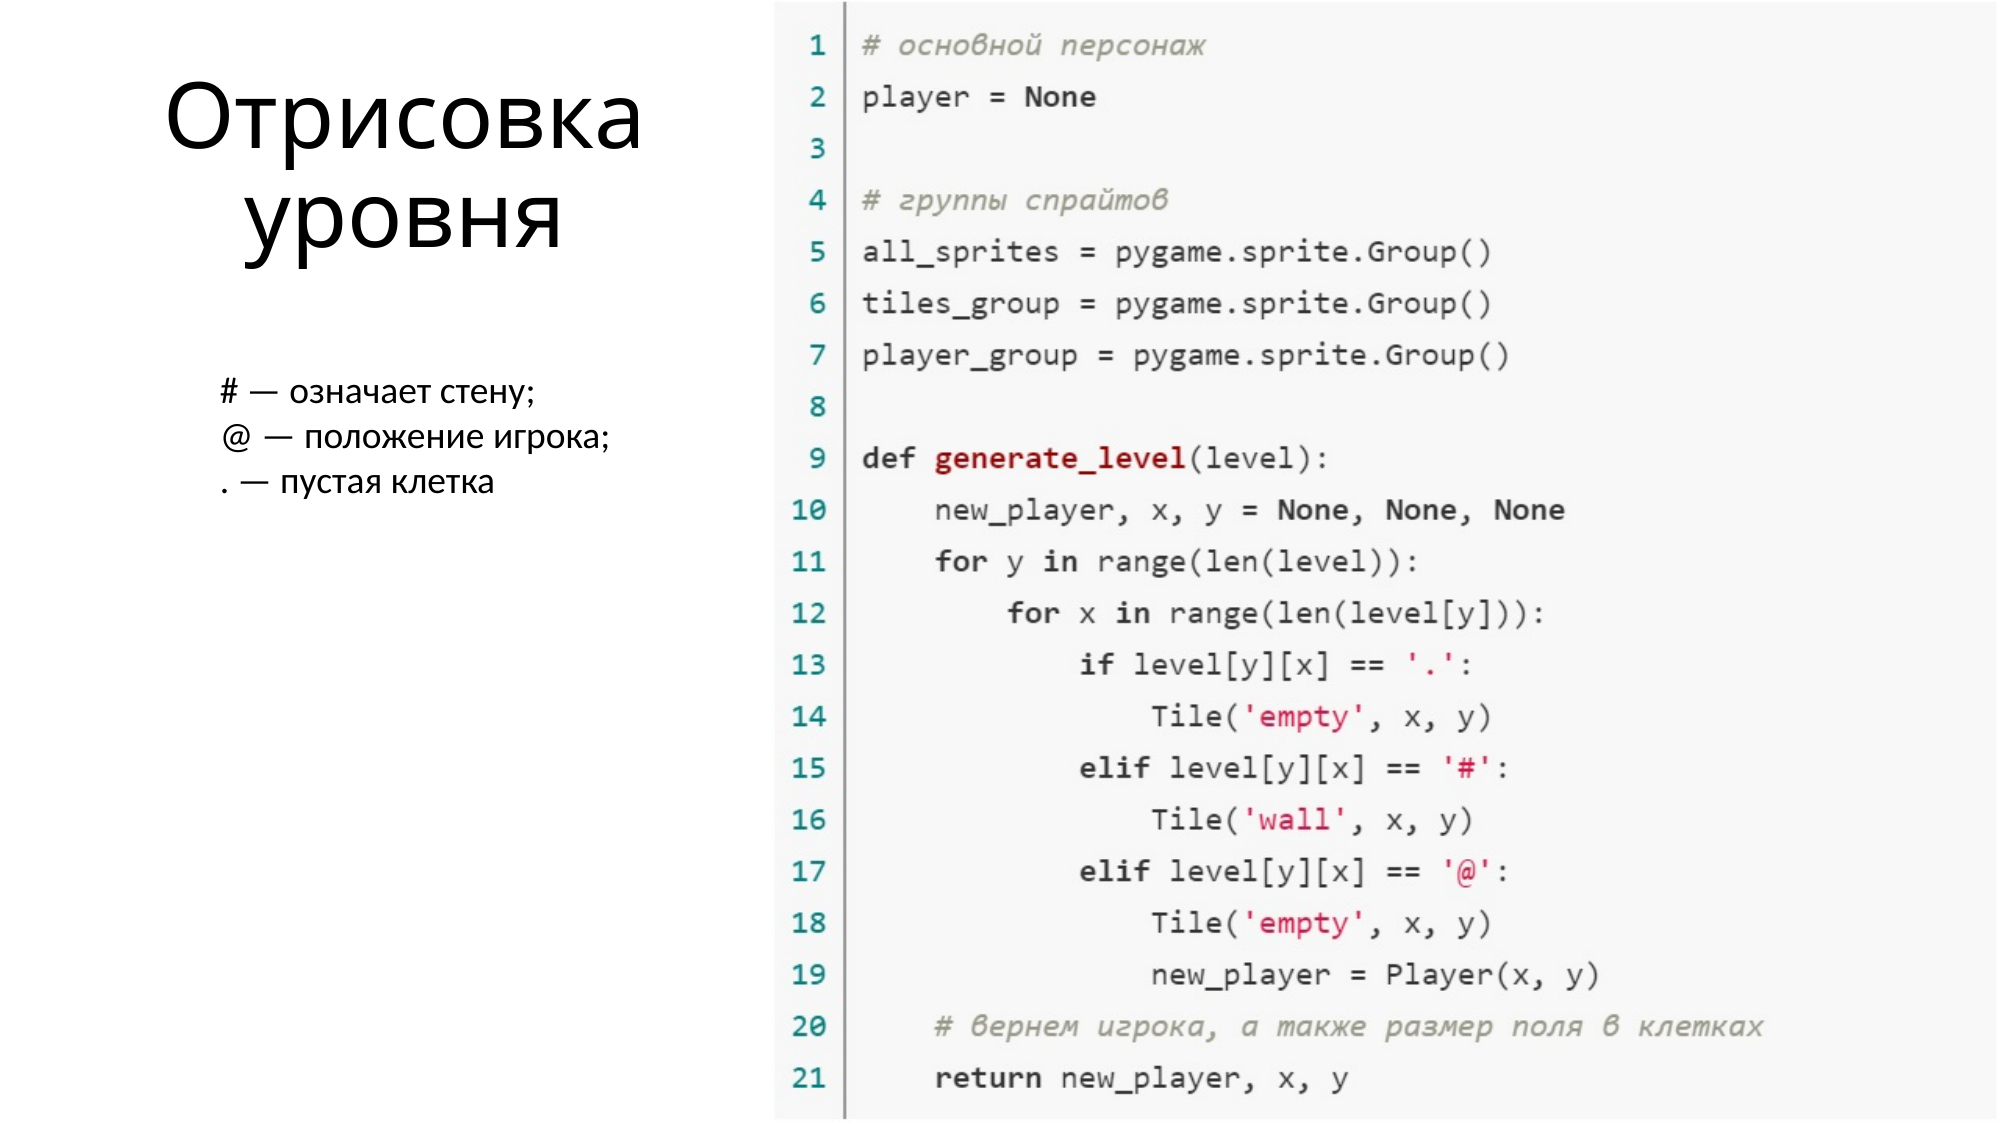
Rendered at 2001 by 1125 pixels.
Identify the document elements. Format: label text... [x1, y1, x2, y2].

title Отрисовка уровня [0, 59, 770, 278]
picture [770, 0, 2000, 1124]
text_box # — означает стену; @ — положение игрока; . — пустая клетка [205, 358, 770, 508]
